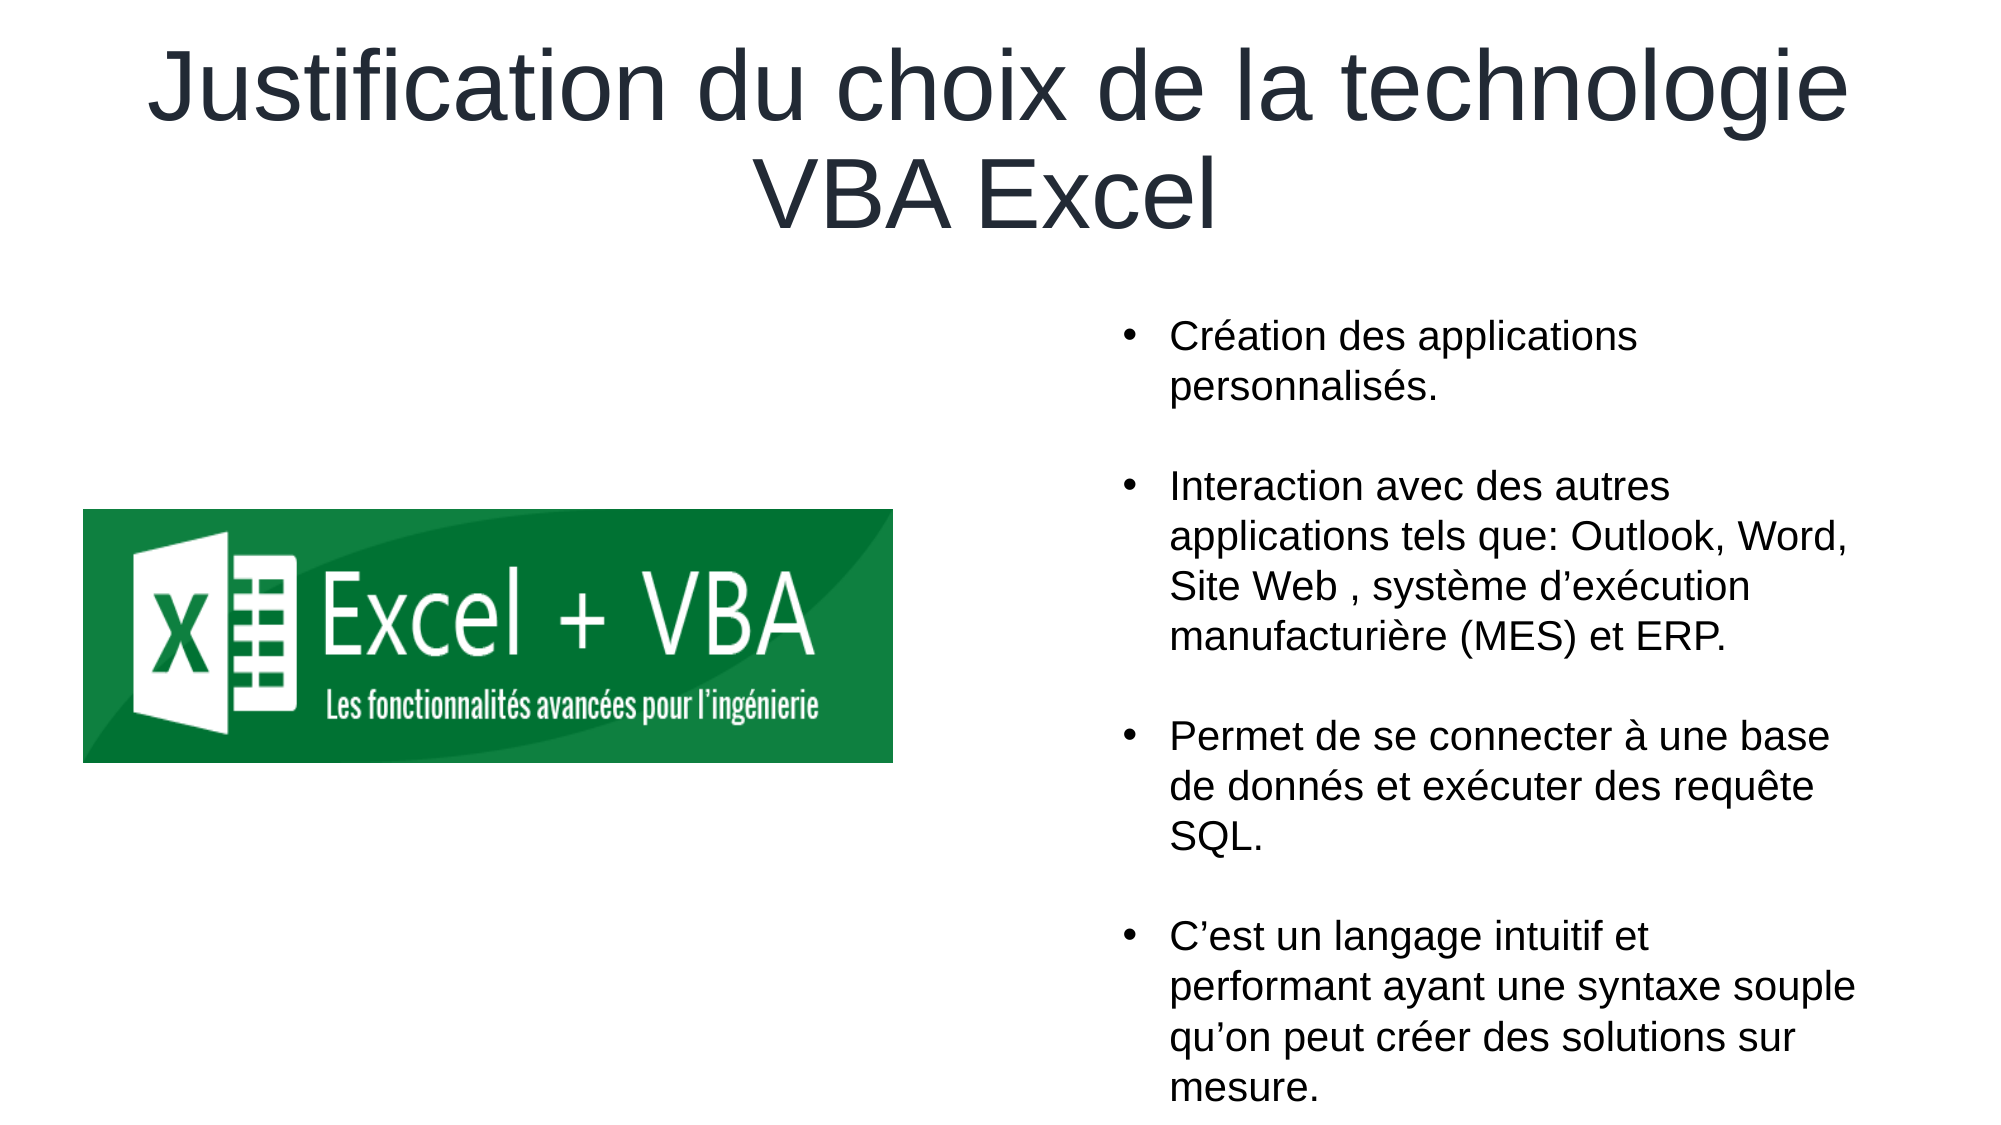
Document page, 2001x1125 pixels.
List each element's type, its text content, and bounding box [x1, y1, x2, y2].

text_box Création des applications personnalisés. Interaction avec des autres applications tels que: Outlook, Word, Site Web , système d’exécution manufacturière (MES) et ERP. Permet de se connecter à une base de donnés et exécuter des requête SQL. C’est un langage intuitif et performant ayant une syntaxe souple qu’on peut créer des solutions sur mesure. [1107, 251, 1874, 1117]
list Justification du choix de la technologie VBA Excel [50, 82, 1950, 202]
picture [83, 509, 893, 763]
